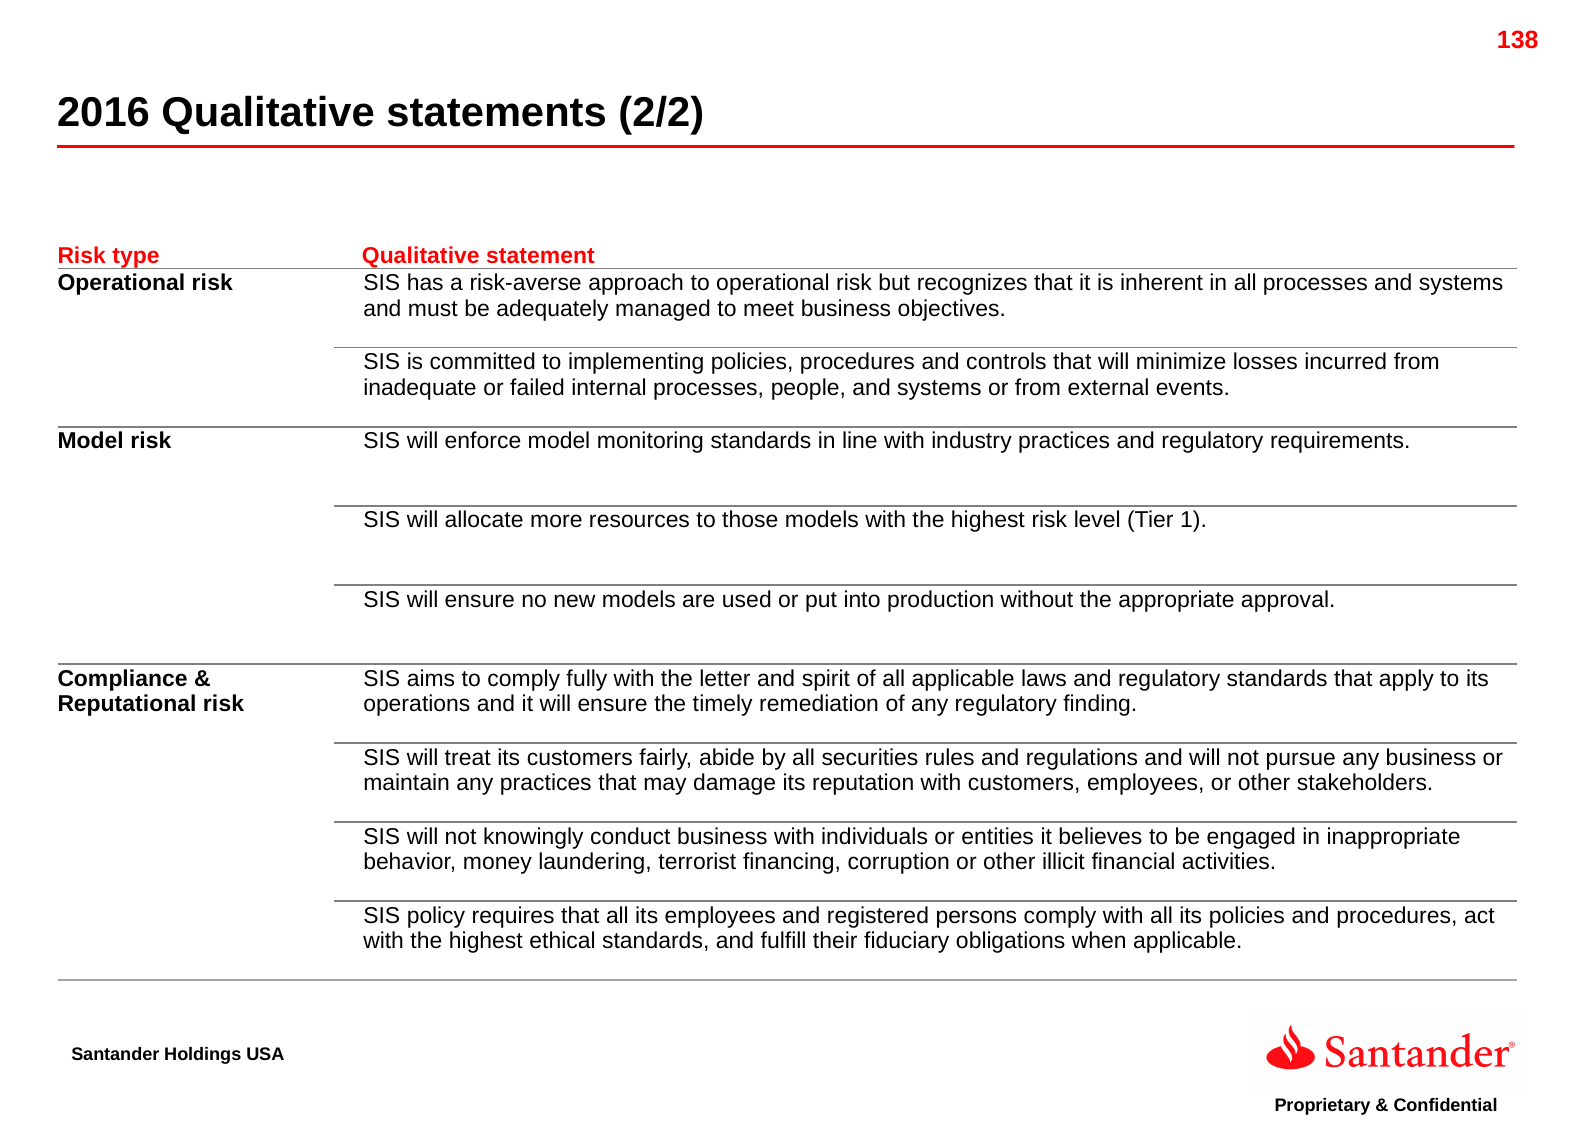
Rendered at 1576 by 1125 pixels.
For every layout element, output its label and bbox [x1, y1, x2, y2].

list [57, 74, 1479, 146]
picture [1247, 1011, 1528, 1094]
table_cell [58, 269, 1517, 426]
table_cell [58, 665, 1517, 979]
table_header [58, 241, 1517, 268]
table_cell [58, 428, 1517, 663]
